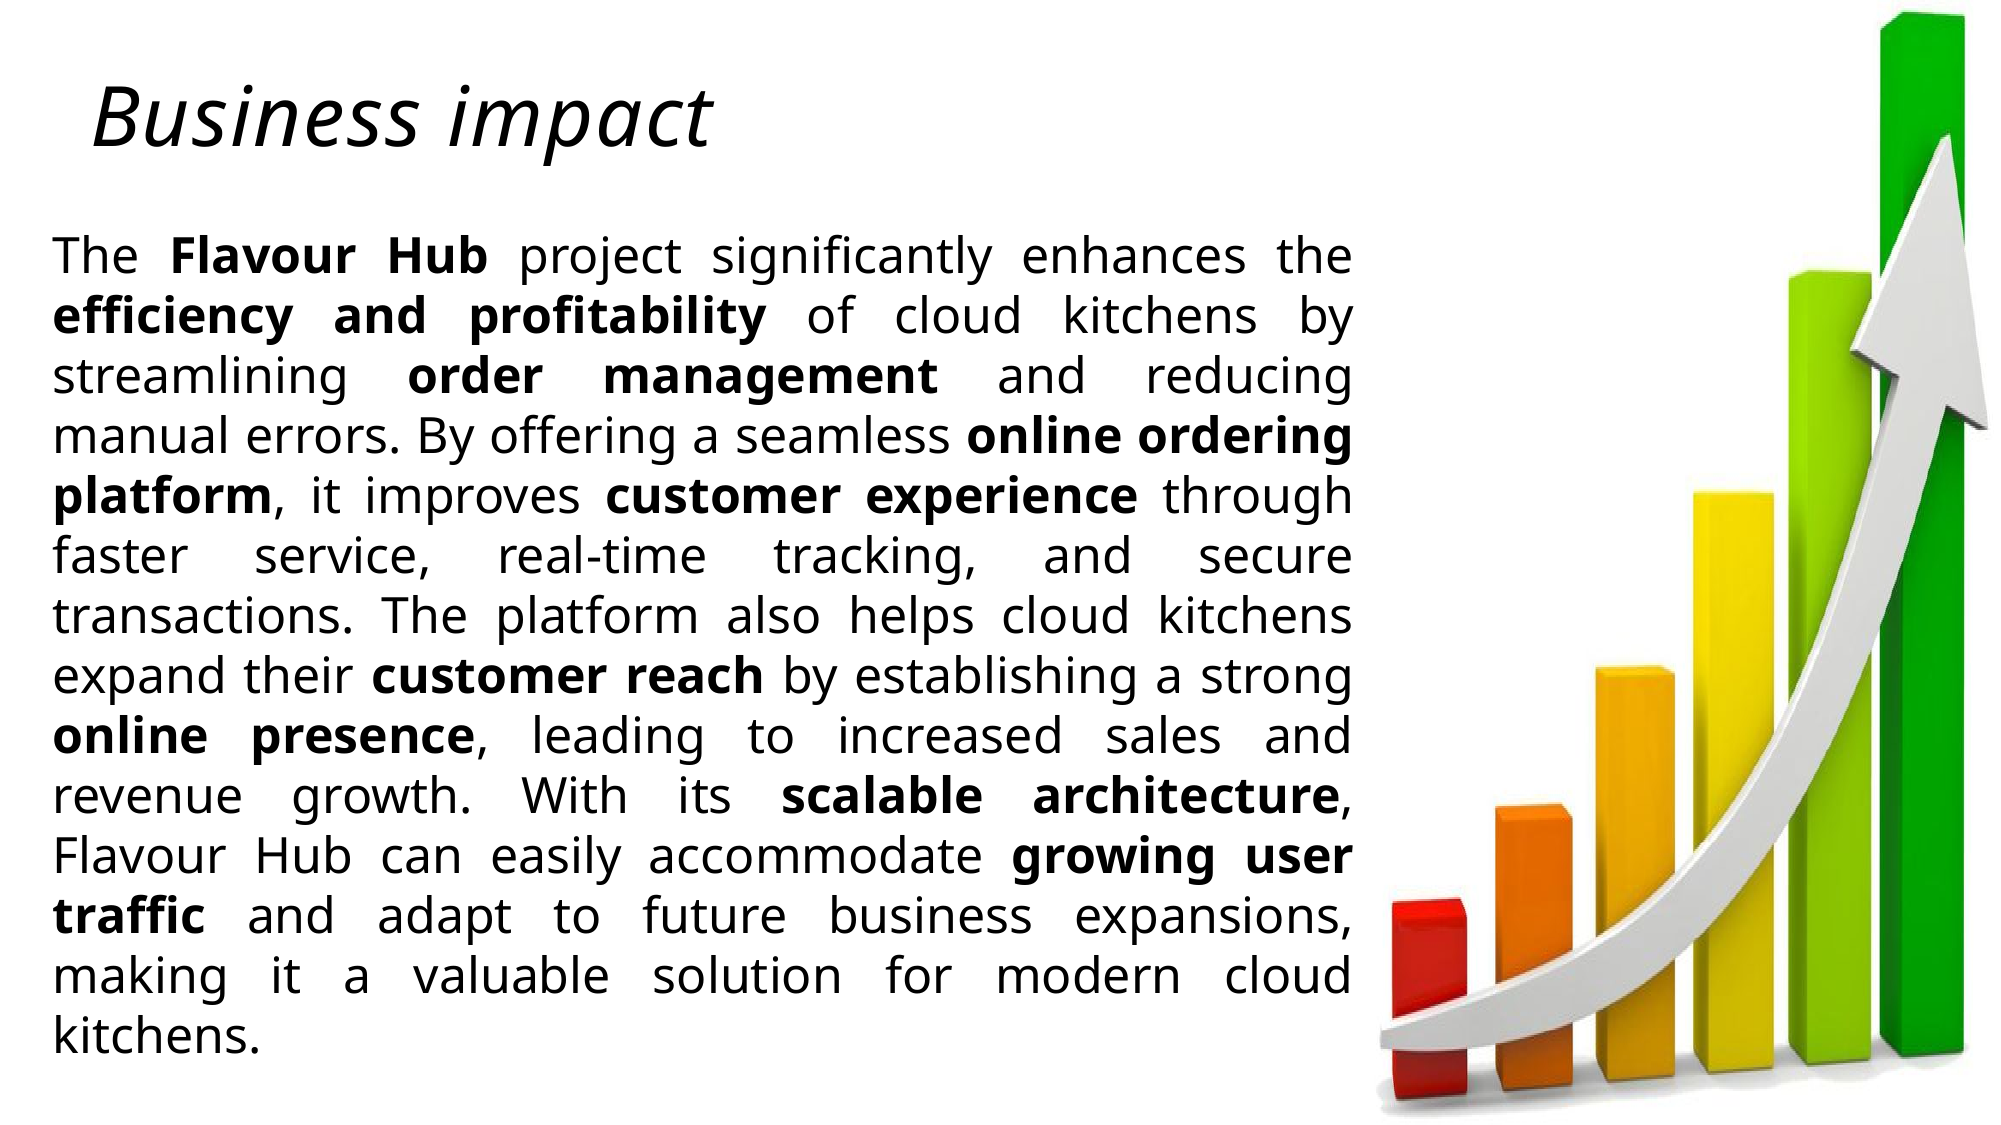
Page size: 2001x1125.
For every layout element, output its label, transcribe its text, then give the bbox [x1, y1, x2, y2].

list The Flavour Hub project significantly enhances the efficiency and profitability of cloud kitchens by streamlining order management and reducing manual errors. By offering a seamless online ordering platform, it improves customer experience through faster service, real-time tracking, and secure transactions. The platform also helps cloud kitchens expand their customer reach by establishing a strong online presence, leading to increased sales and revenue growth. With its scalable architecture, Flavour Hub can easily accommodate growing user traffic and adapt to future business expansions, making it a valuable solution for modern cloud kitchens. [37, 216, 1369, 968]
title Business impact [75, 75, 1298, 195]
picture [1369, 0, 2000, 1125]
